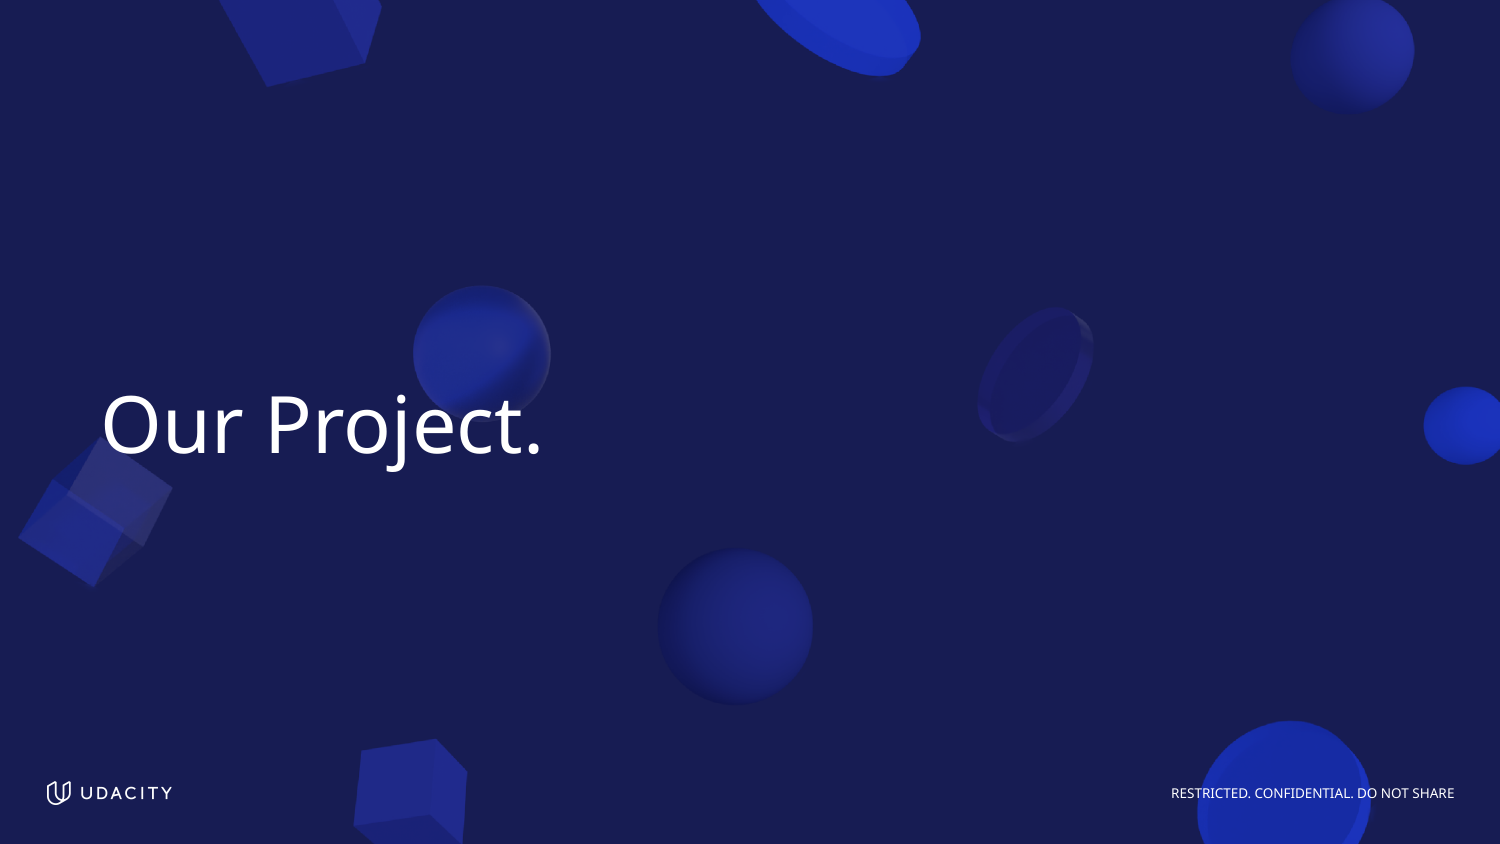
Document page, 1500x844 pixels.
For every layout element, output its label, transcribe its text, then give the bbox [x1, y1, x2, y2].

title Our Project. [100, 306, 1400, 538]
picture [0, 0, 1500, 844]
